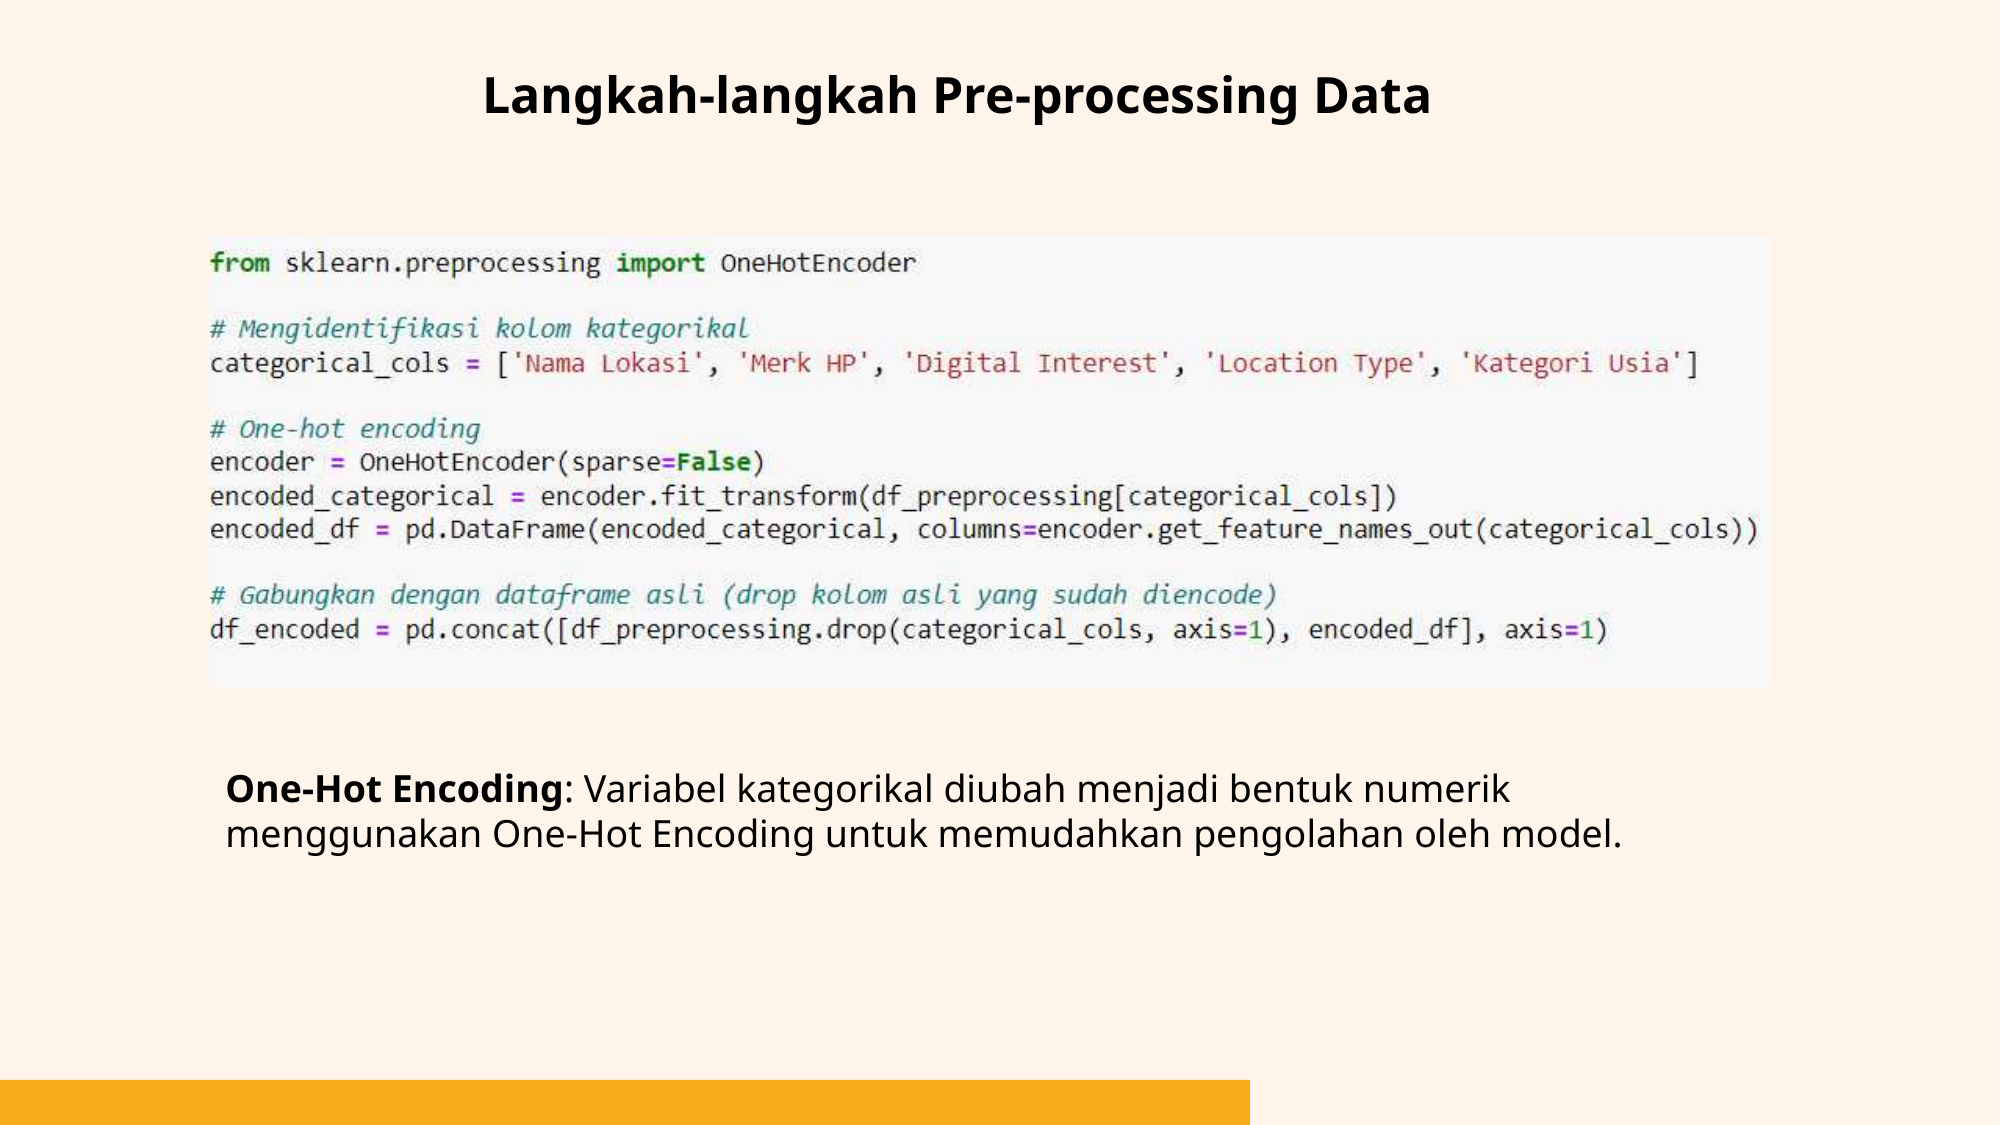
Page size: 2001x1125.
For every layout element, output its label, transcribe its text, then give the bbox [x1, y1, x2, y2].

text_box One-Hot Encoding: Variabel kategorikal diubah menjadi bentuk numerik menggunakan One-Hot Encoding untuk memudahkan pengolahan oleh model. [210, 757, 1728, 953]
text_box Langkah-langkah Pre-processing Data [467, 55, 1471, 131]
picture [210, 236, 1771, 688]
